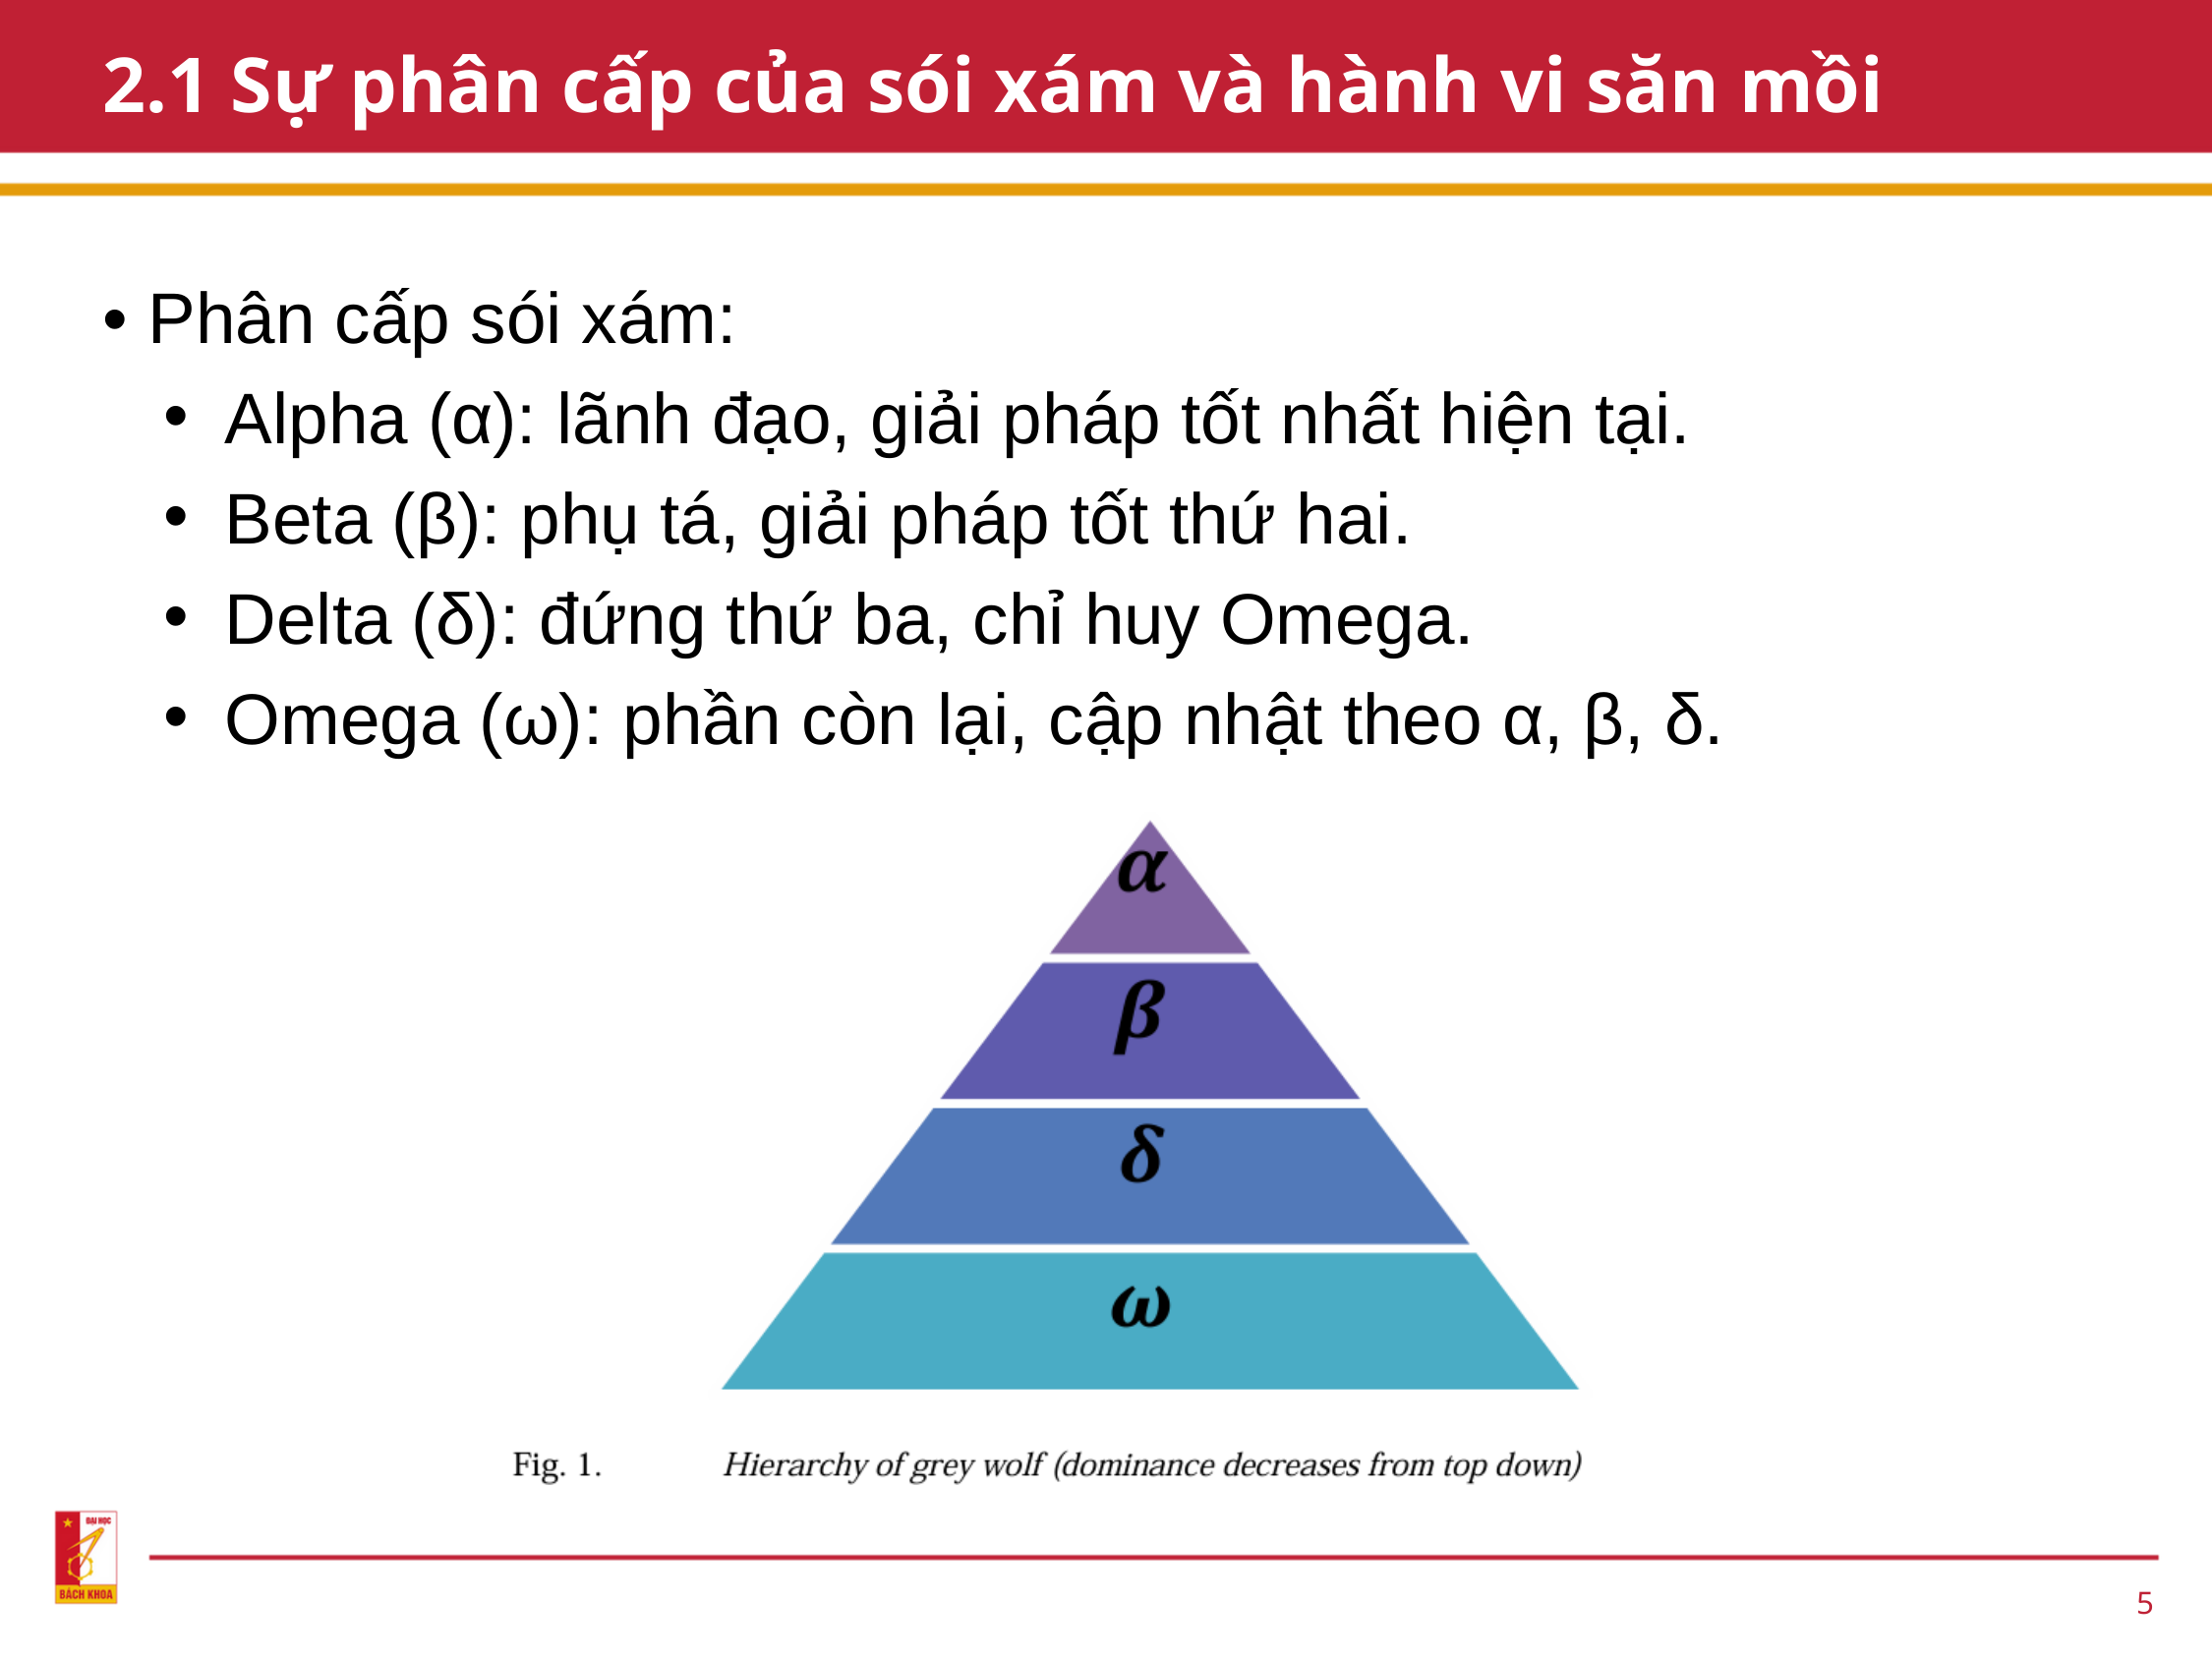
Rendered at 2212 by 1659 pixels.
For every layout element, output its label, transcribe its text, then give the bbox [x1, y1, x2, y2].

text_box 2.1 Sự phân cấp của sói xám và hành vi săn mồi [102, 22, 2124, 128]
text_box • Phân cấp sói xám: Alpha (α): lãnh đạo, giải pháp tốt nhất hiện tại. Beta (β): phụ tá, giải pháp tốt thứ hai. Delta (δ): đứng thứ ba, chỉ huy Omega. Omega (ω): phần còn lại, cập nhật theo α, β, δ. [102, 257, 2073, 760]
text_box 5 [2135, 1577, 2155, 1621]
picture [437, 779, 1775, 1511]
text_box [0, 0, 2212, 1659]
